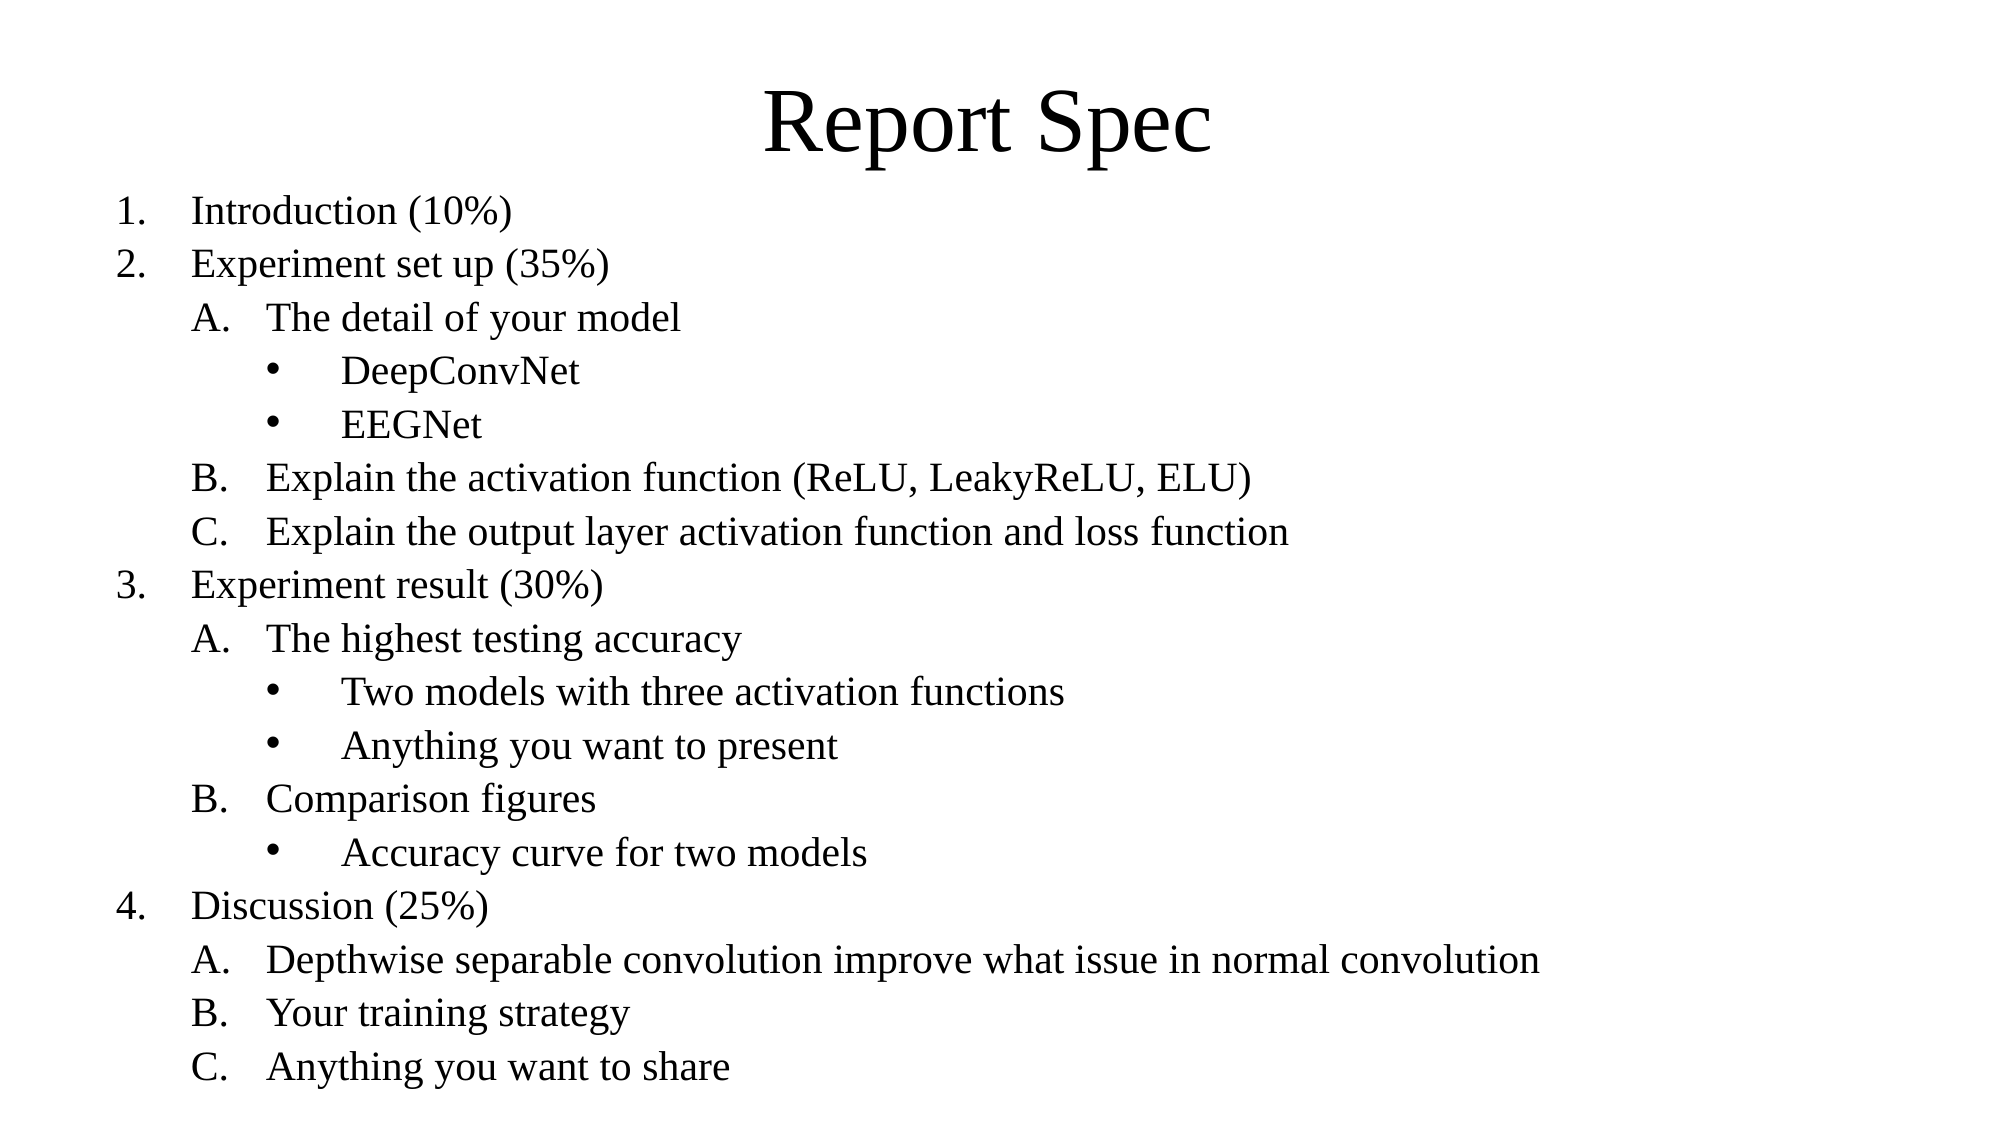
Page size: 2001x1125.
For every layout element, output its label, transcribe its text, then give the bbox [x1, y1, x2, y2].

text_box Introduction (10%) Experiment set up (35%) The detail of your model DeepConvNet EEGNet Explain the activation function (ReLU, LeakyReLU, ELU) Explain the output layer activation function and loss function Experiment result (30%) The highest testing accuracy Two models with three activation functions Anything you want to present Comparison figures Accuracy curve for two models Discussion (25%) Depthwise separable convolution improve what issue in normal convolution Your training strategy Anything you want to share [101, 171, 1899, 1096]
text_box Report Spec [0, 1, 2000, 243]
